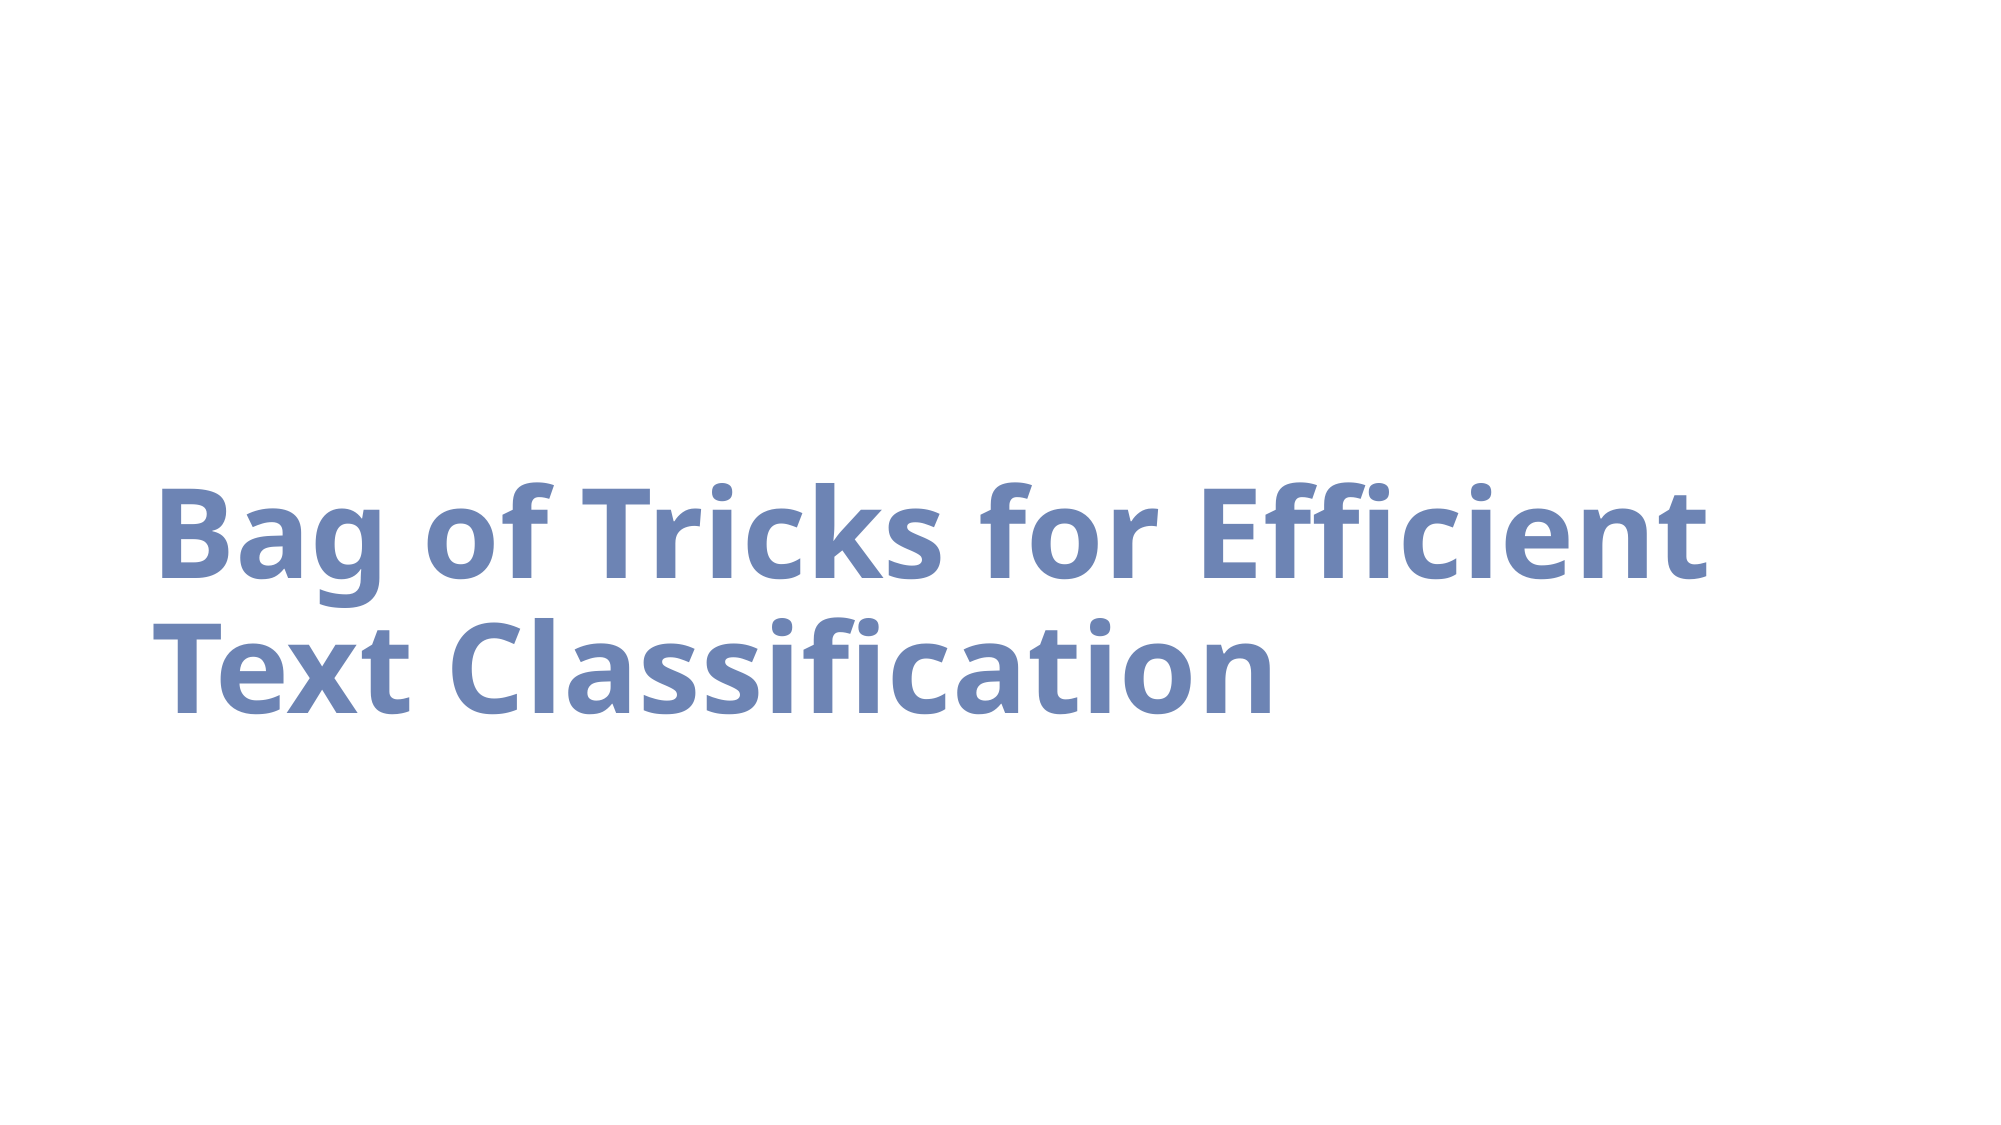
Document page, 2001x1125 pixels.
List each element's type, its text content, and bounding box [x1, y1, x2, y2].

title Bag of Tricks for Efficient Text Classification [136, 280, 1862, 749]
